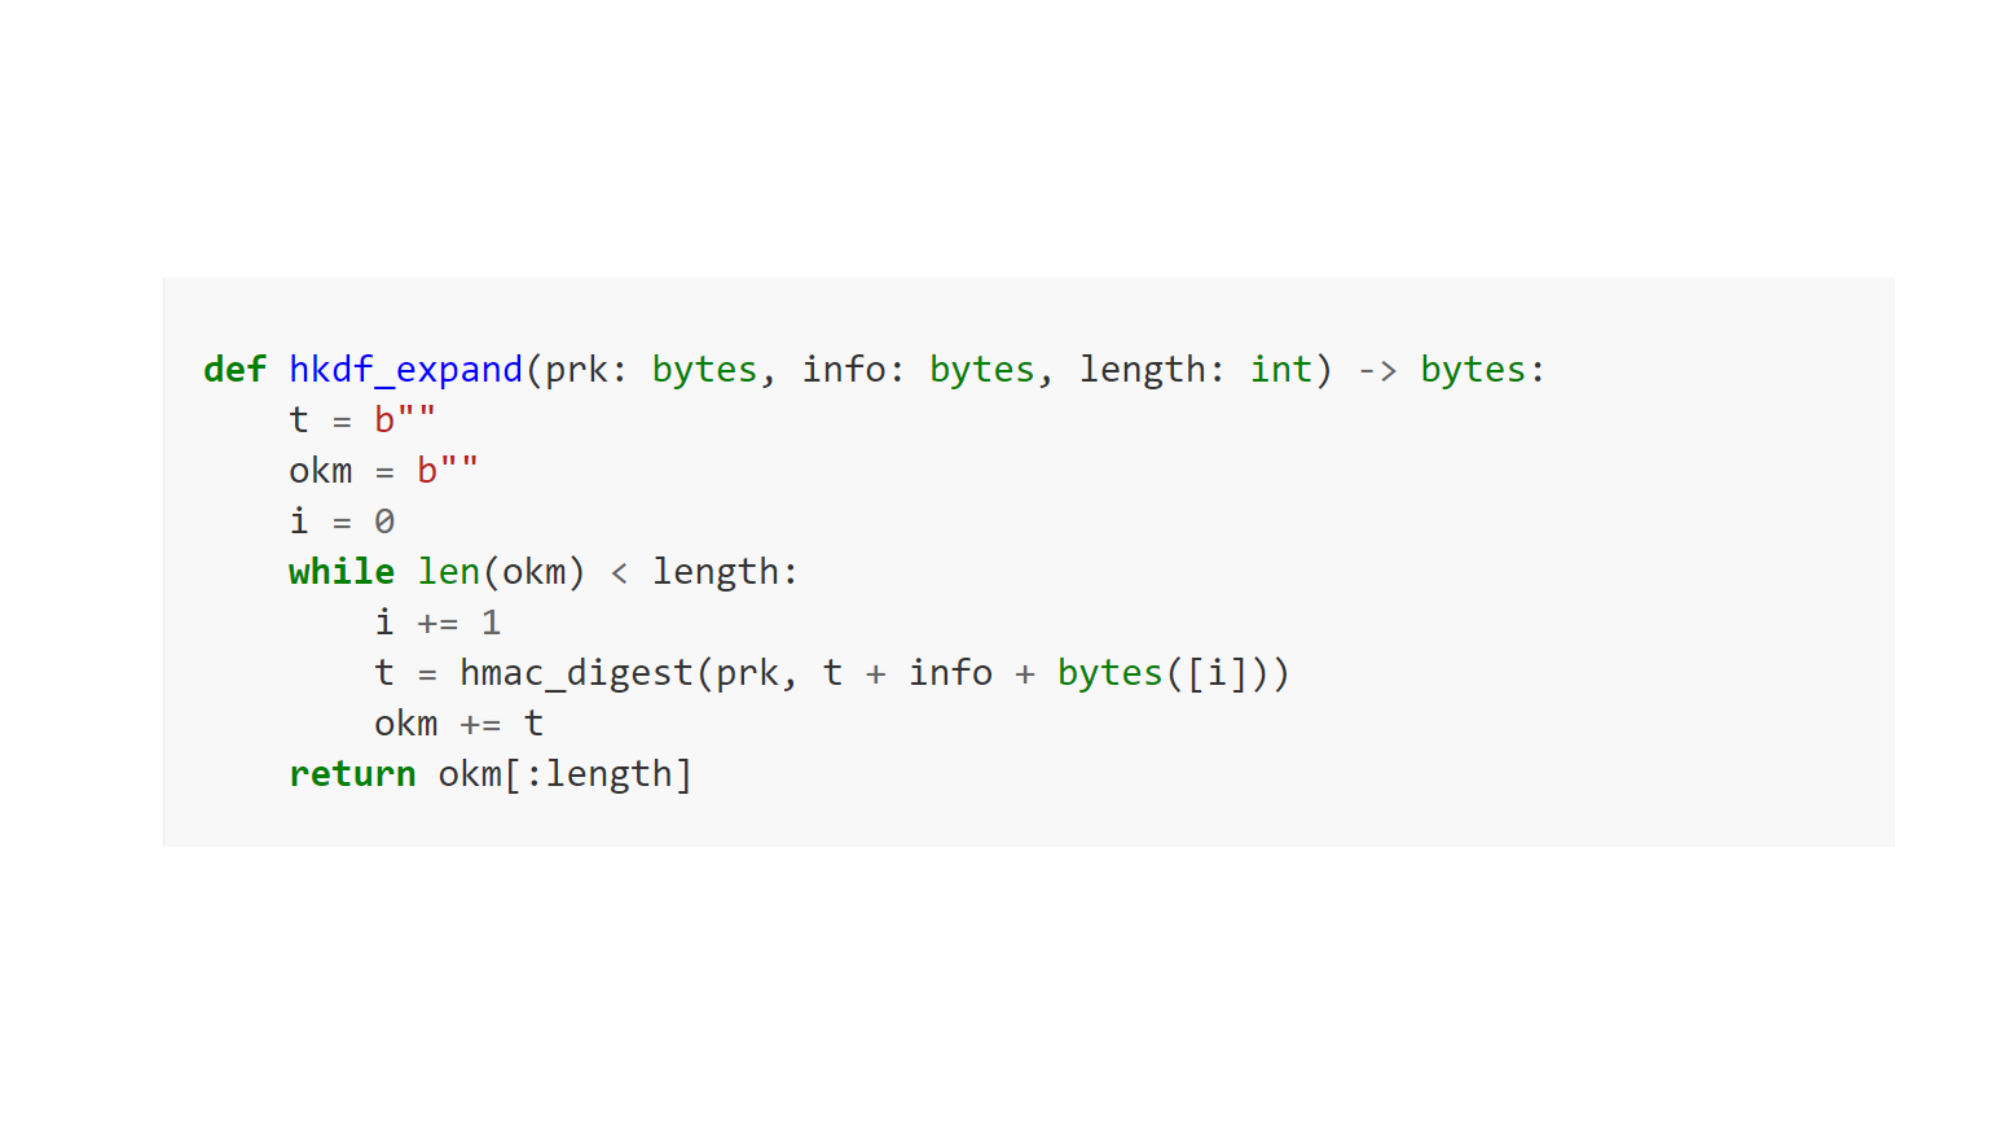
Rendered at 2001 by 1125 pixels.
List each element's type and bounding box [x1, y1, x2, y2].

picture [104, 277, 1895, 847]
